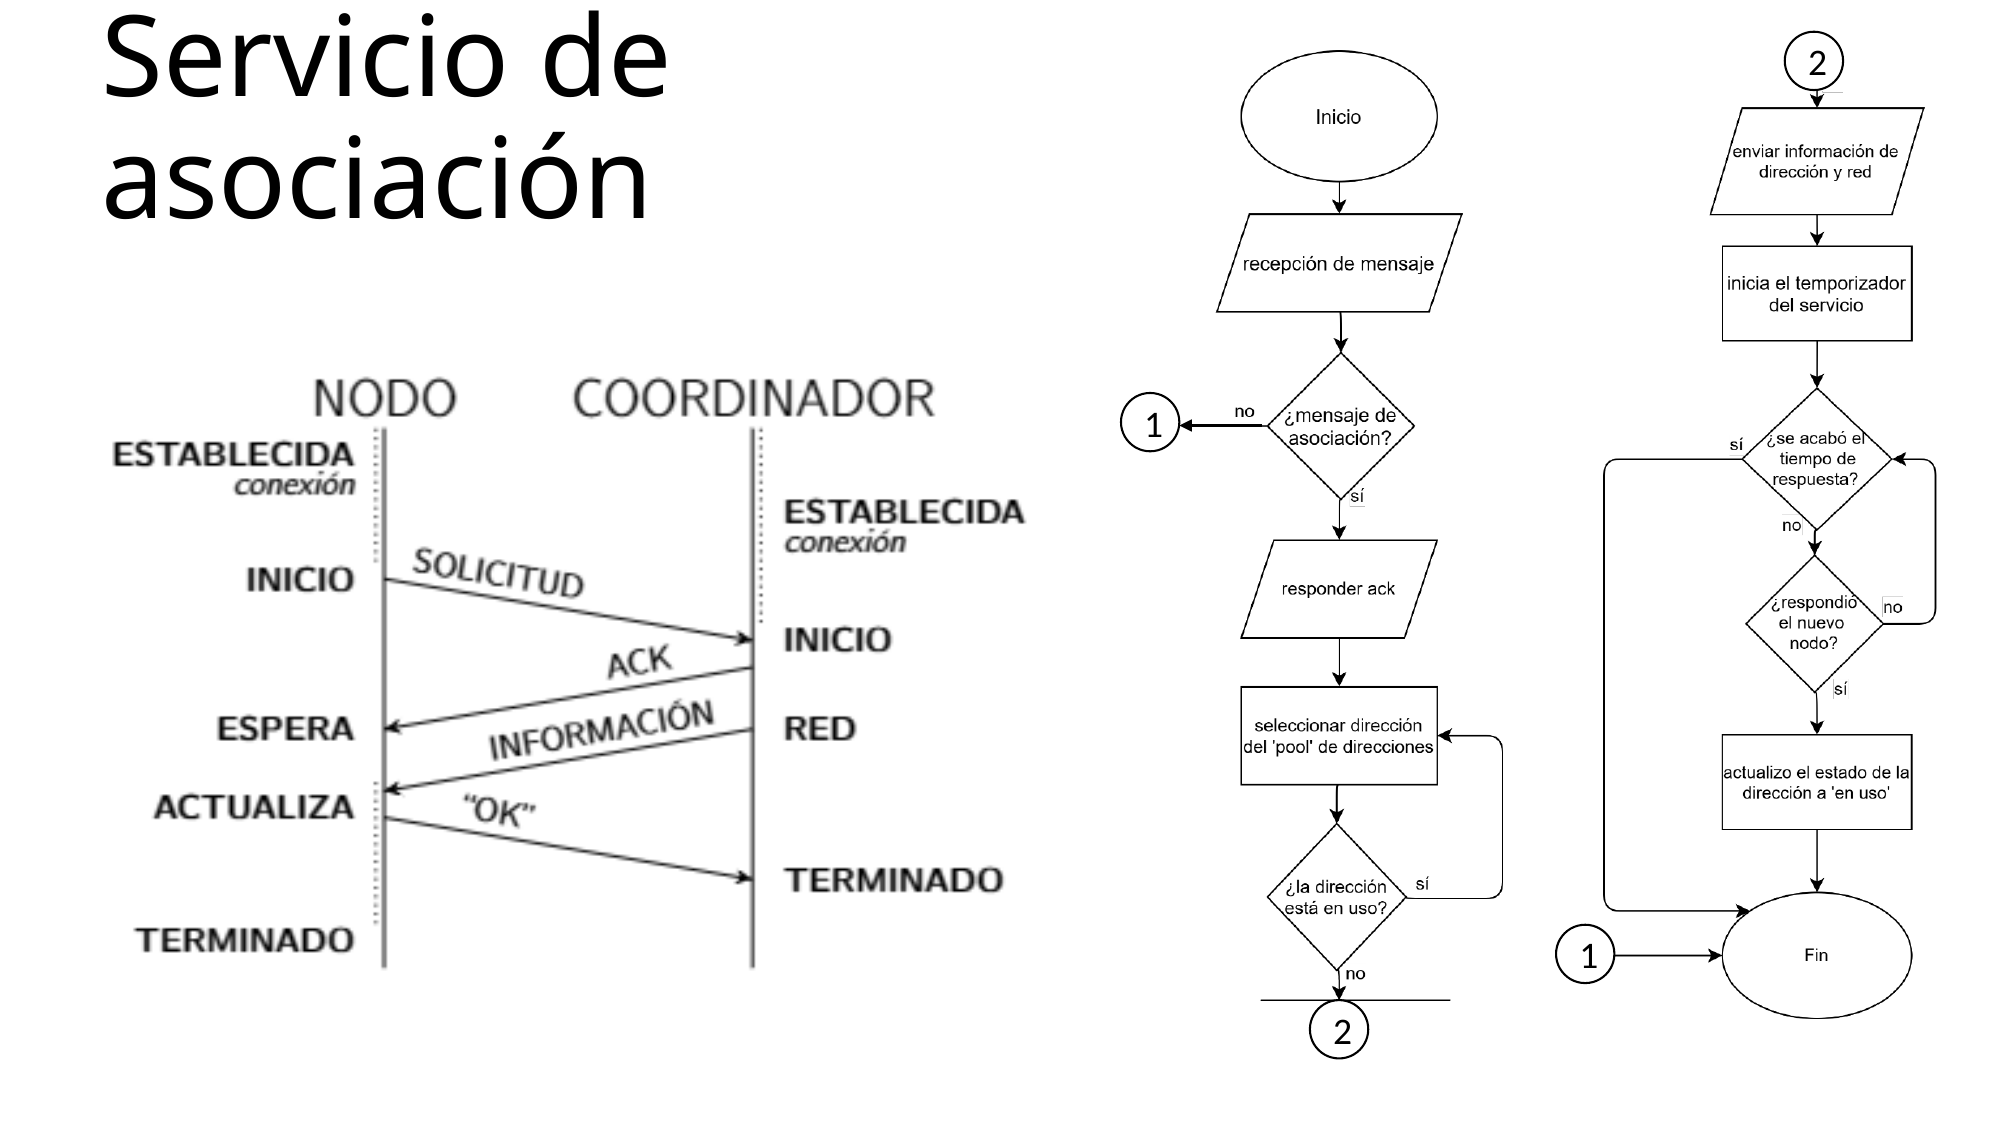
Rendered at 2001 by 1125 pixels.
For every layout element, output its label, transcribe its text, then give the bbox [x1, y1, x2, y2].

text_box 1 [1555, 923, 1589, 985]
text_box 2 [1308, 1001, 1370, 1060]
picture [1589, 91, 1988, 1019]
title Servicio de asociación [86, 66, 1121, 251]
picture [1201, 50, 1516, 1001]
text_box 1 [1119, 391, 1181, 453]
text_box 2 [1783, 30, 1845, 91]
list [64, 349, 1066, 984]
